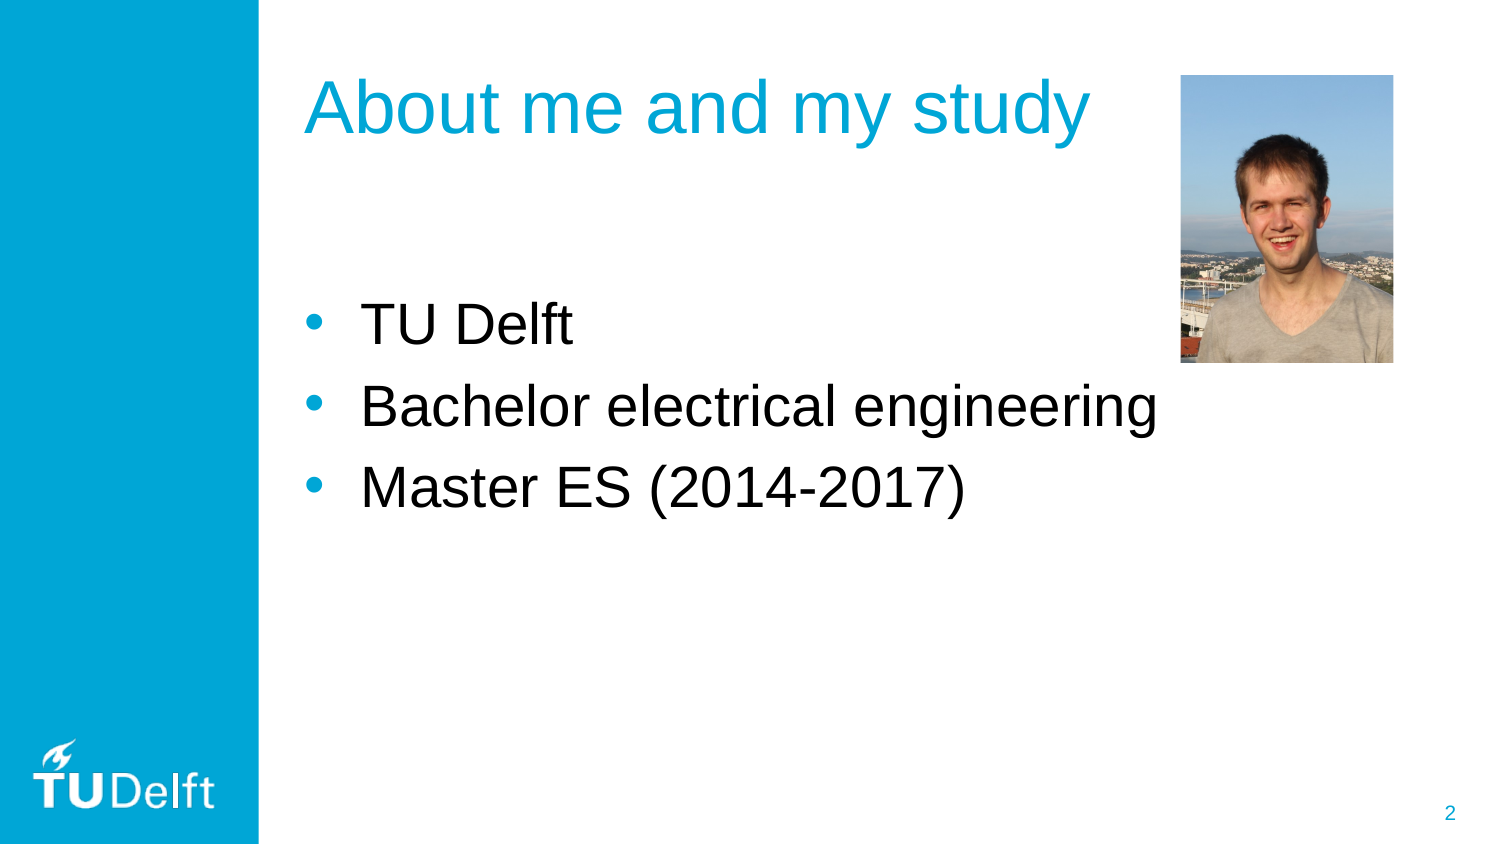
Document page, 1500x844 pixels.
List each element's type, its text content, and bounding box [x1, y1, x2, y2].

title About me and my study [289, 33, 1455, 175]
picture [1180, 74, 1394, 363]
list TU Delft Bachelor electrical engineering Master ES (2014-2017) [289, 196, 1455, 769]
